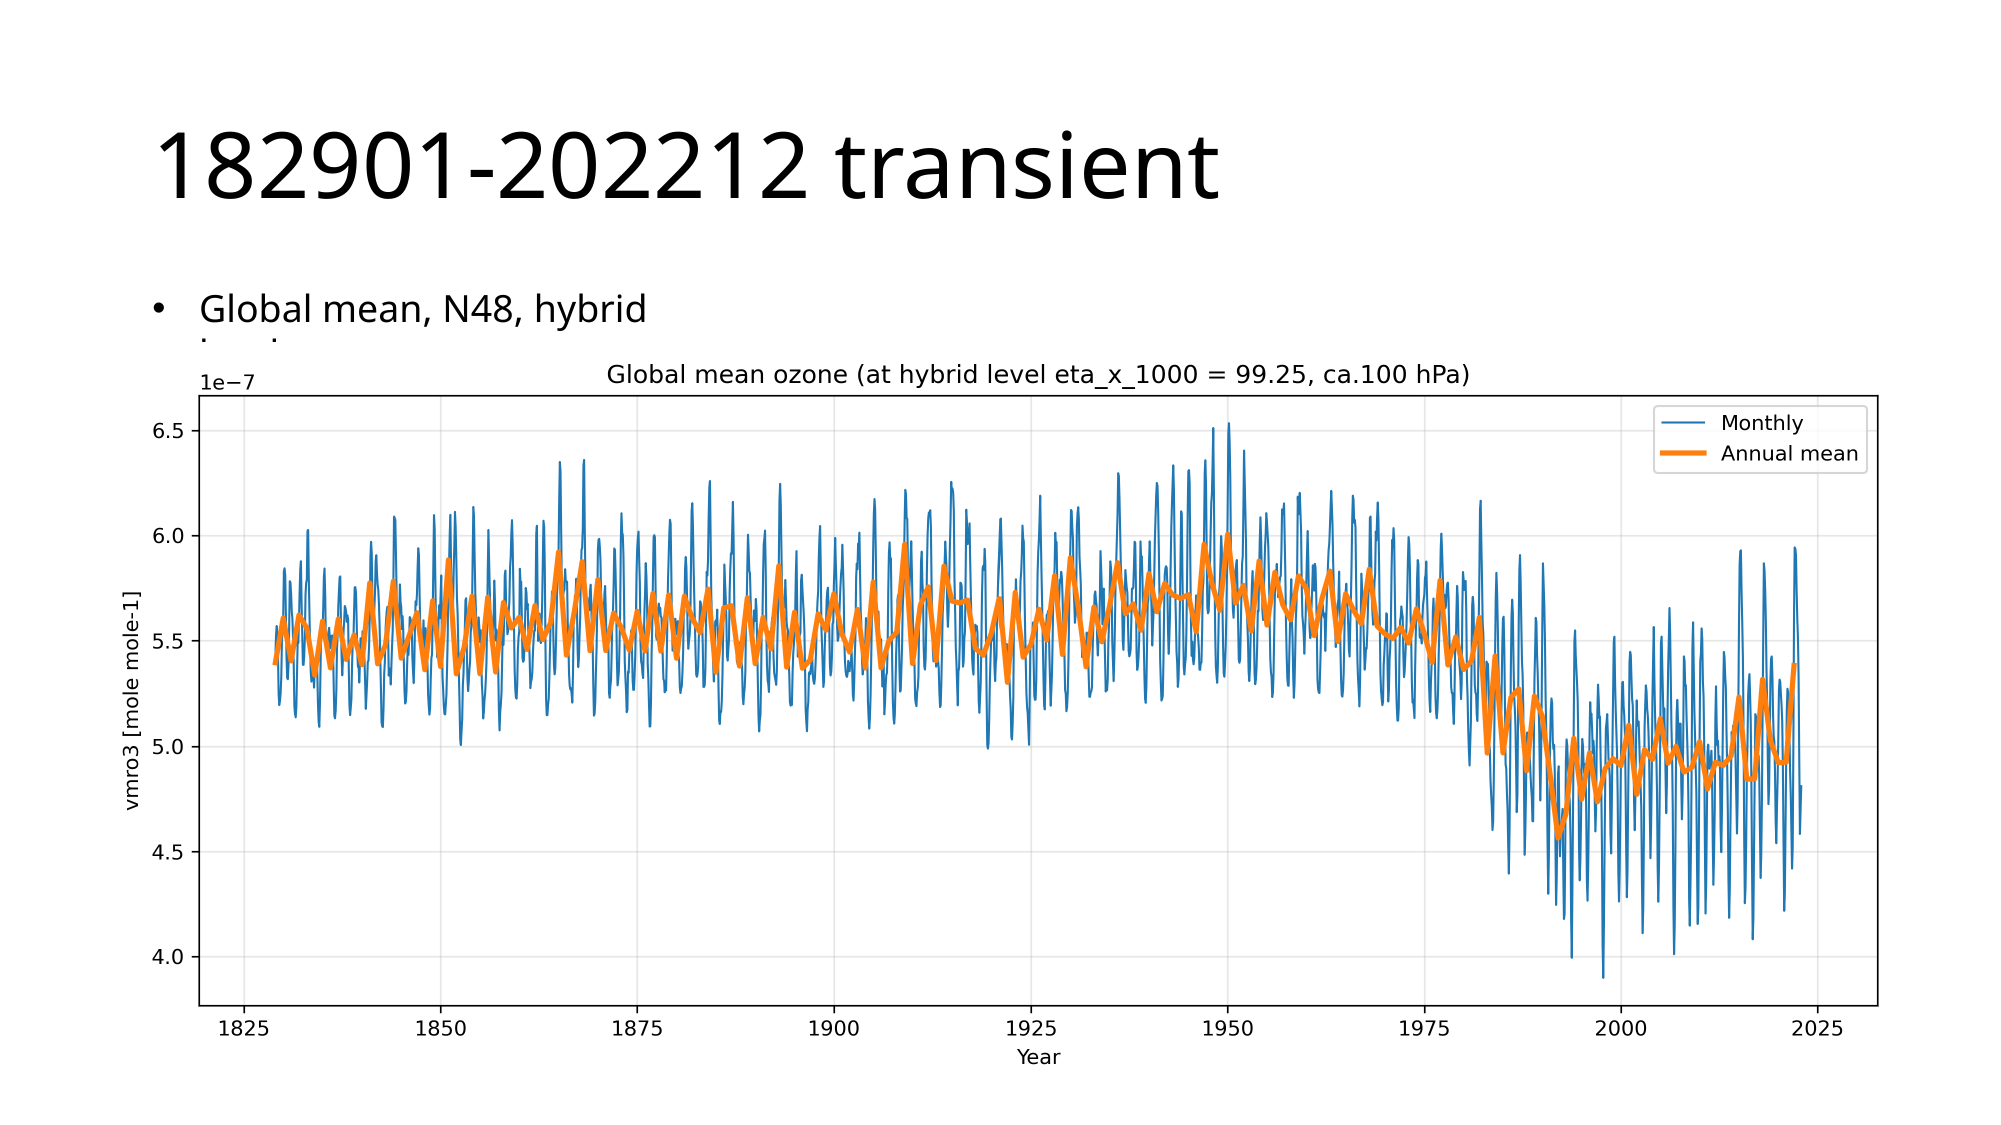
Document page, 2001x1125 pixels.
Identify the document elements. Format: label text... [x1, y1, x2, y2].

title 182901-202212 transient [137, 59, 1863, 278]
text_box Global mean, N48, hybrid levels [137, 277, 749, 341]
picture [99, 341, 1901, 1093]
